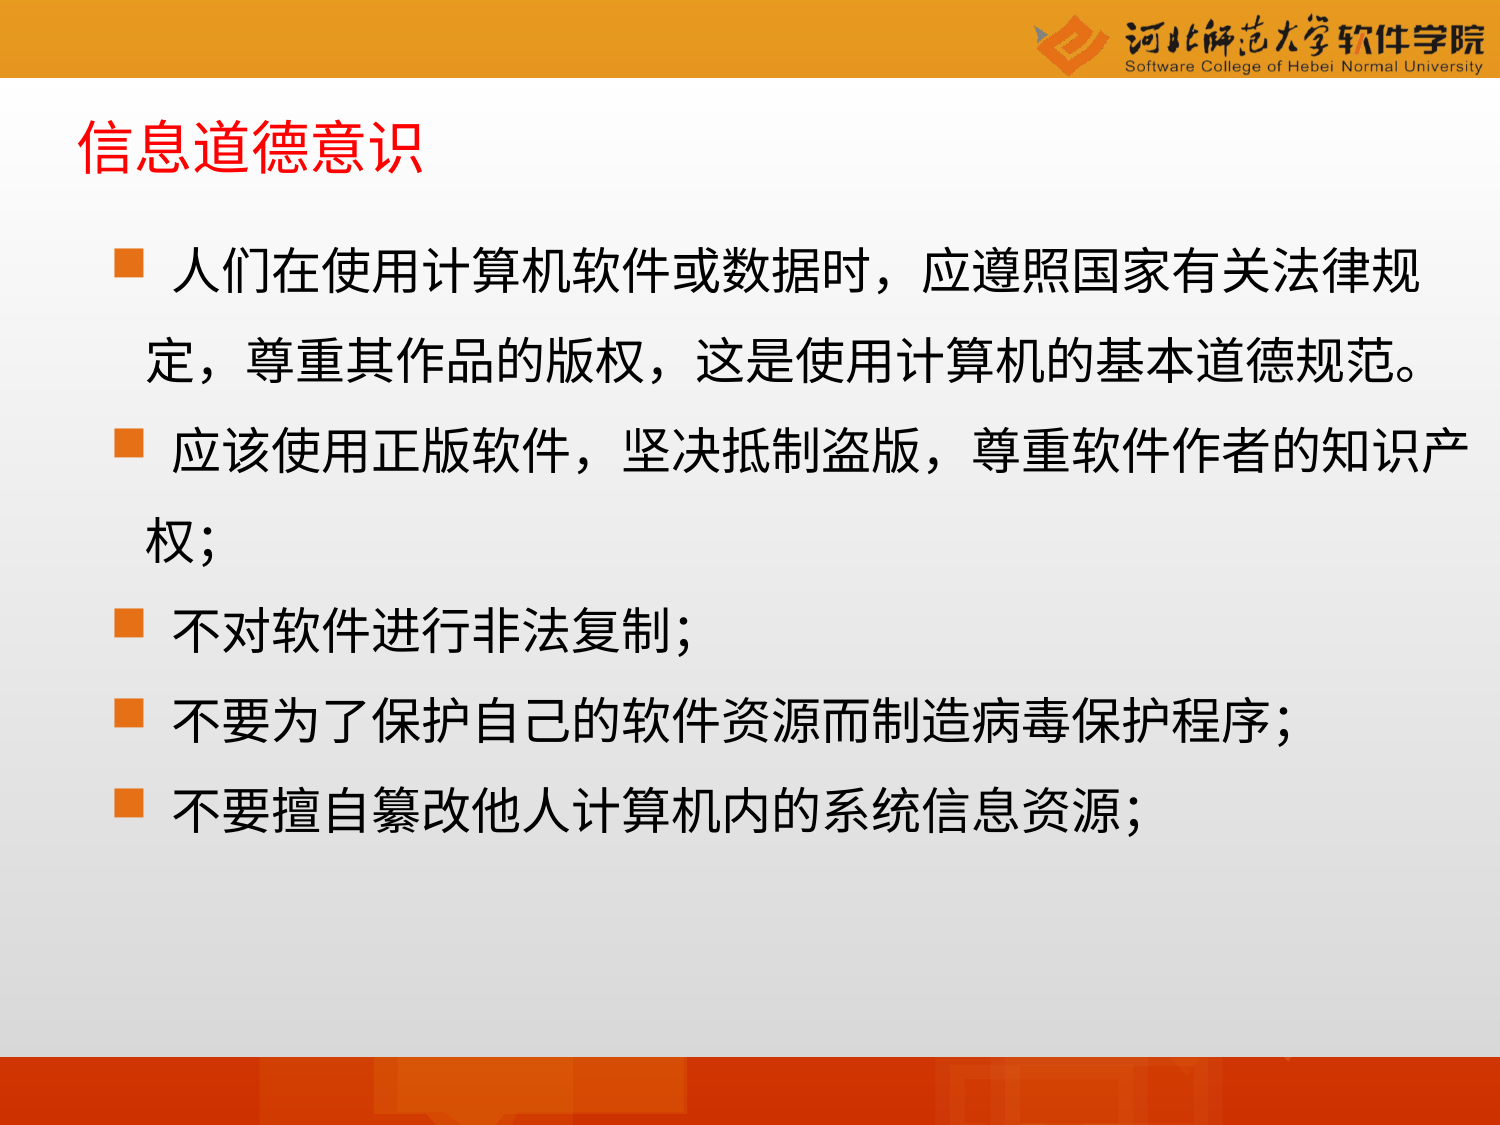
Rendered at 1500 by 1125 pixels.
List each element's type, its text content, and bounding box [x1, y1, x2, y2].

text_box 人们在使用计算机软件或数据时，应遵照国家有关法律规定，尊重其作品的版权，这是使用计算机的基本道德规范。 应该使用正版软件，坚决抵制盗版，尊重软件作者的知识产权； 不对软件进行非法复制； 不要为了保护自己的软件资源而制造病毒保护程序； 不要擅自纂改他人计算机内的系统信息资源； [95, 201, 1500, 847]
text_box [0, 78, 1500, 1057]
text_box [1028, 4, 1500, 79]
text_box 信息道德意识 [61, 104, 1340, 189]
